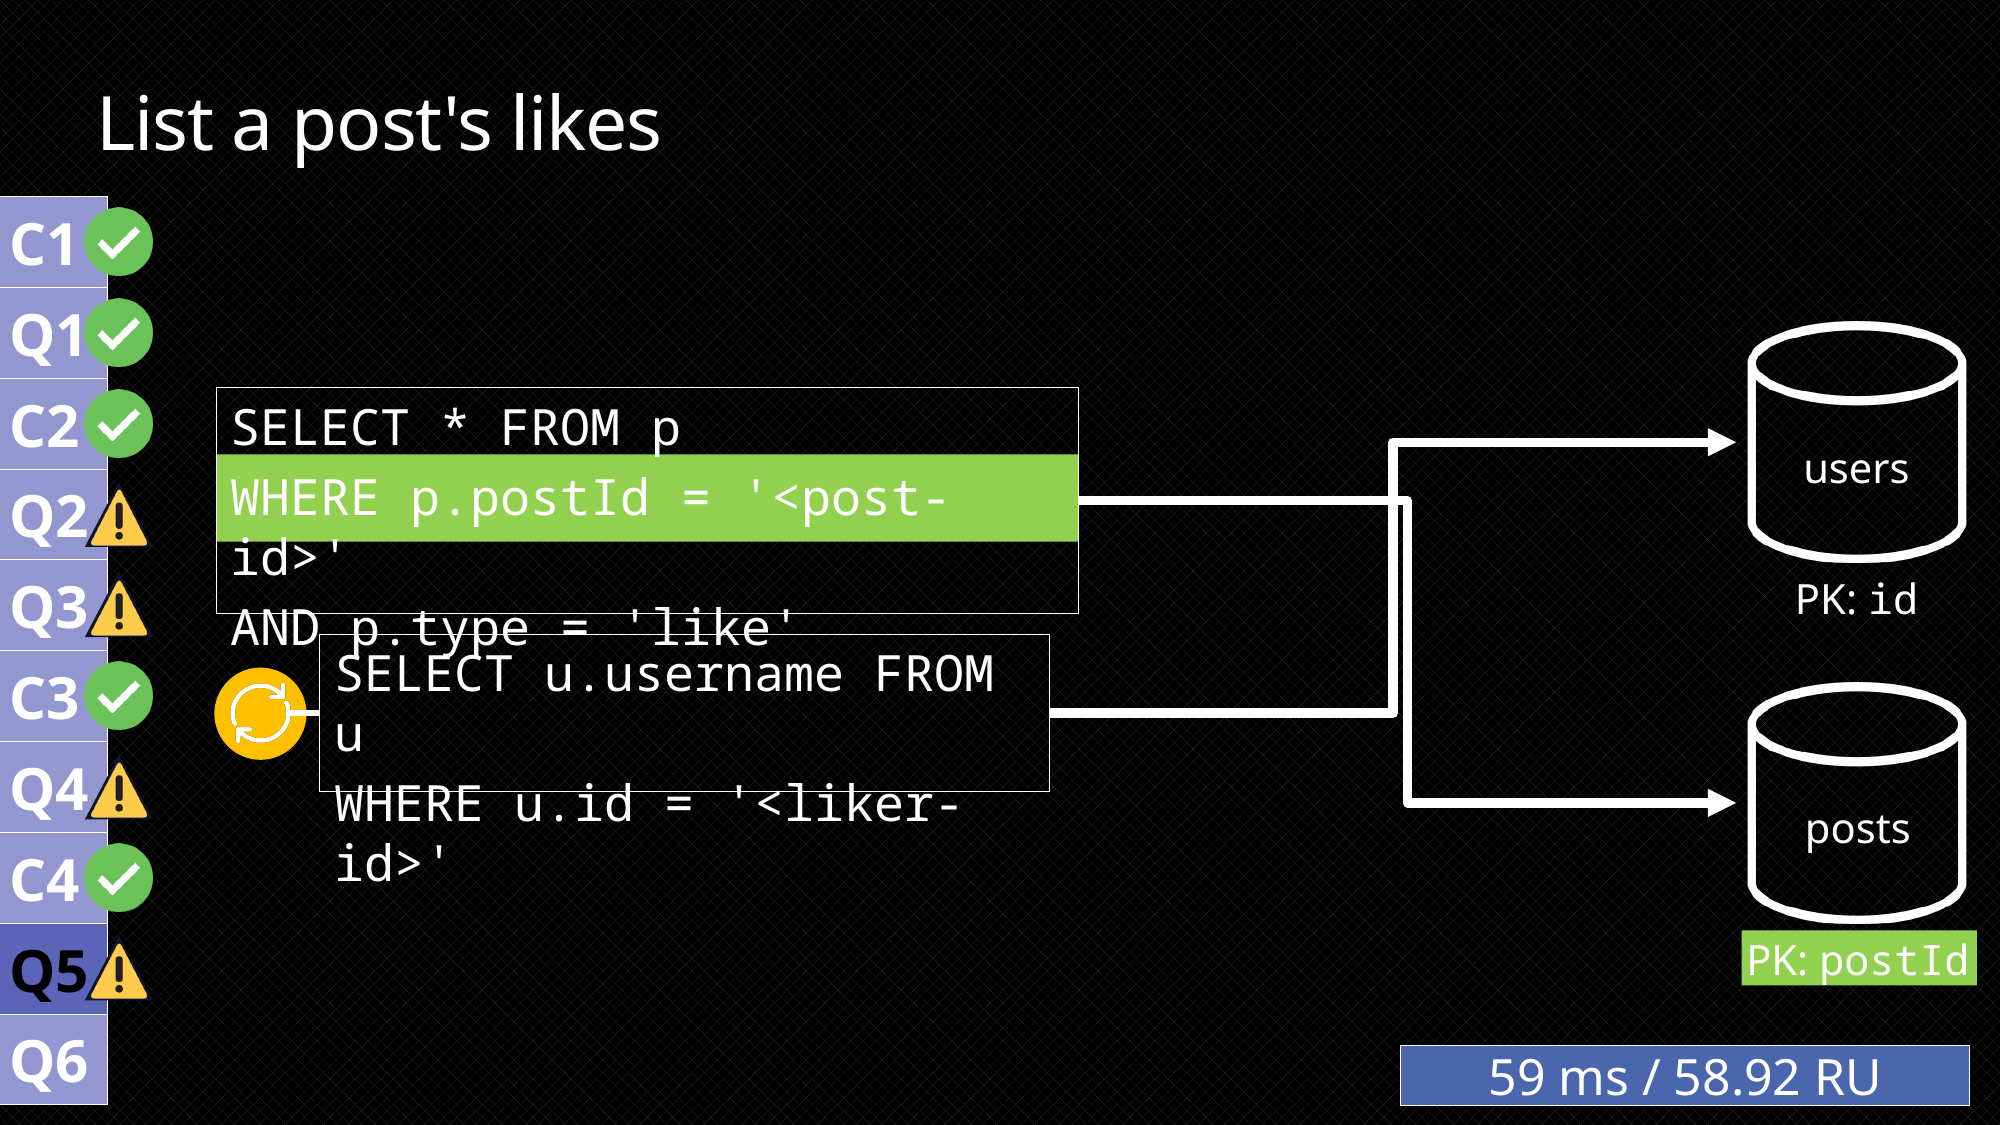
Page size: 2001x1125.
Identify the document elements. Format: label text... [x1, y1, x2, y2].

text_box 59 ms / 58.92 RU [1400, 1045, 1970, 1106]
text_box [84, 935, 154, 1001]
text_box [84, 572, 154, 638]
text_box [1741, 929, 1978, 986]
picture [1735, 321, 1978, 563]
text_box Q1 [0, 287, 108, 378]
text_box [84, 207, 154, 276]
text_box [213, 666, 308, 761]
text_box Q3 [0, 559, 108, 650]
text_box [84, 754, 154, 820]
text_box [1049, 441, 1737, 714]
text_box Q6 [0, 1014, 108, 1105]
picture [1735, 682, 1978, 924]
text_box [84, 298, 154, 367]
text_box C4 [0, 833, 108, 923]
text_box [84, 389, 154, 458]
text_box C3 [0, 650, 108, 741]
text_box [84, 661, 154, 730]
text_box PK: id [1795, 572, 1918, 623]
text_box PK: postId [1746, 933, 1970, 984]
text_box Q5 [0, 923, 108, 1014]
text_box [84, 842, 154, 912]
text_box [1078, 500, 1737, 804]
text_box SELECT * FROM p WHERE p.postId = '<post-id>' AND p.type = 'like' [216, 387, 1079, 614]
picture [230, 683, 291, 744]
text_box C2 [0, 378, 108, 469]
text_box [84, 481, 154, 548]
text_box SELECT u.username FROM u WHERE u.id = '<liker-id>' [319, 634, 1050, 792]
title List a post's likes [96, 75, 1904, 166]
text_box Q4 [0, 741, 108, 833]
text_box Q2 [0, 469, 108, 559]
text_box C1 [0, 196, 108, 287]
